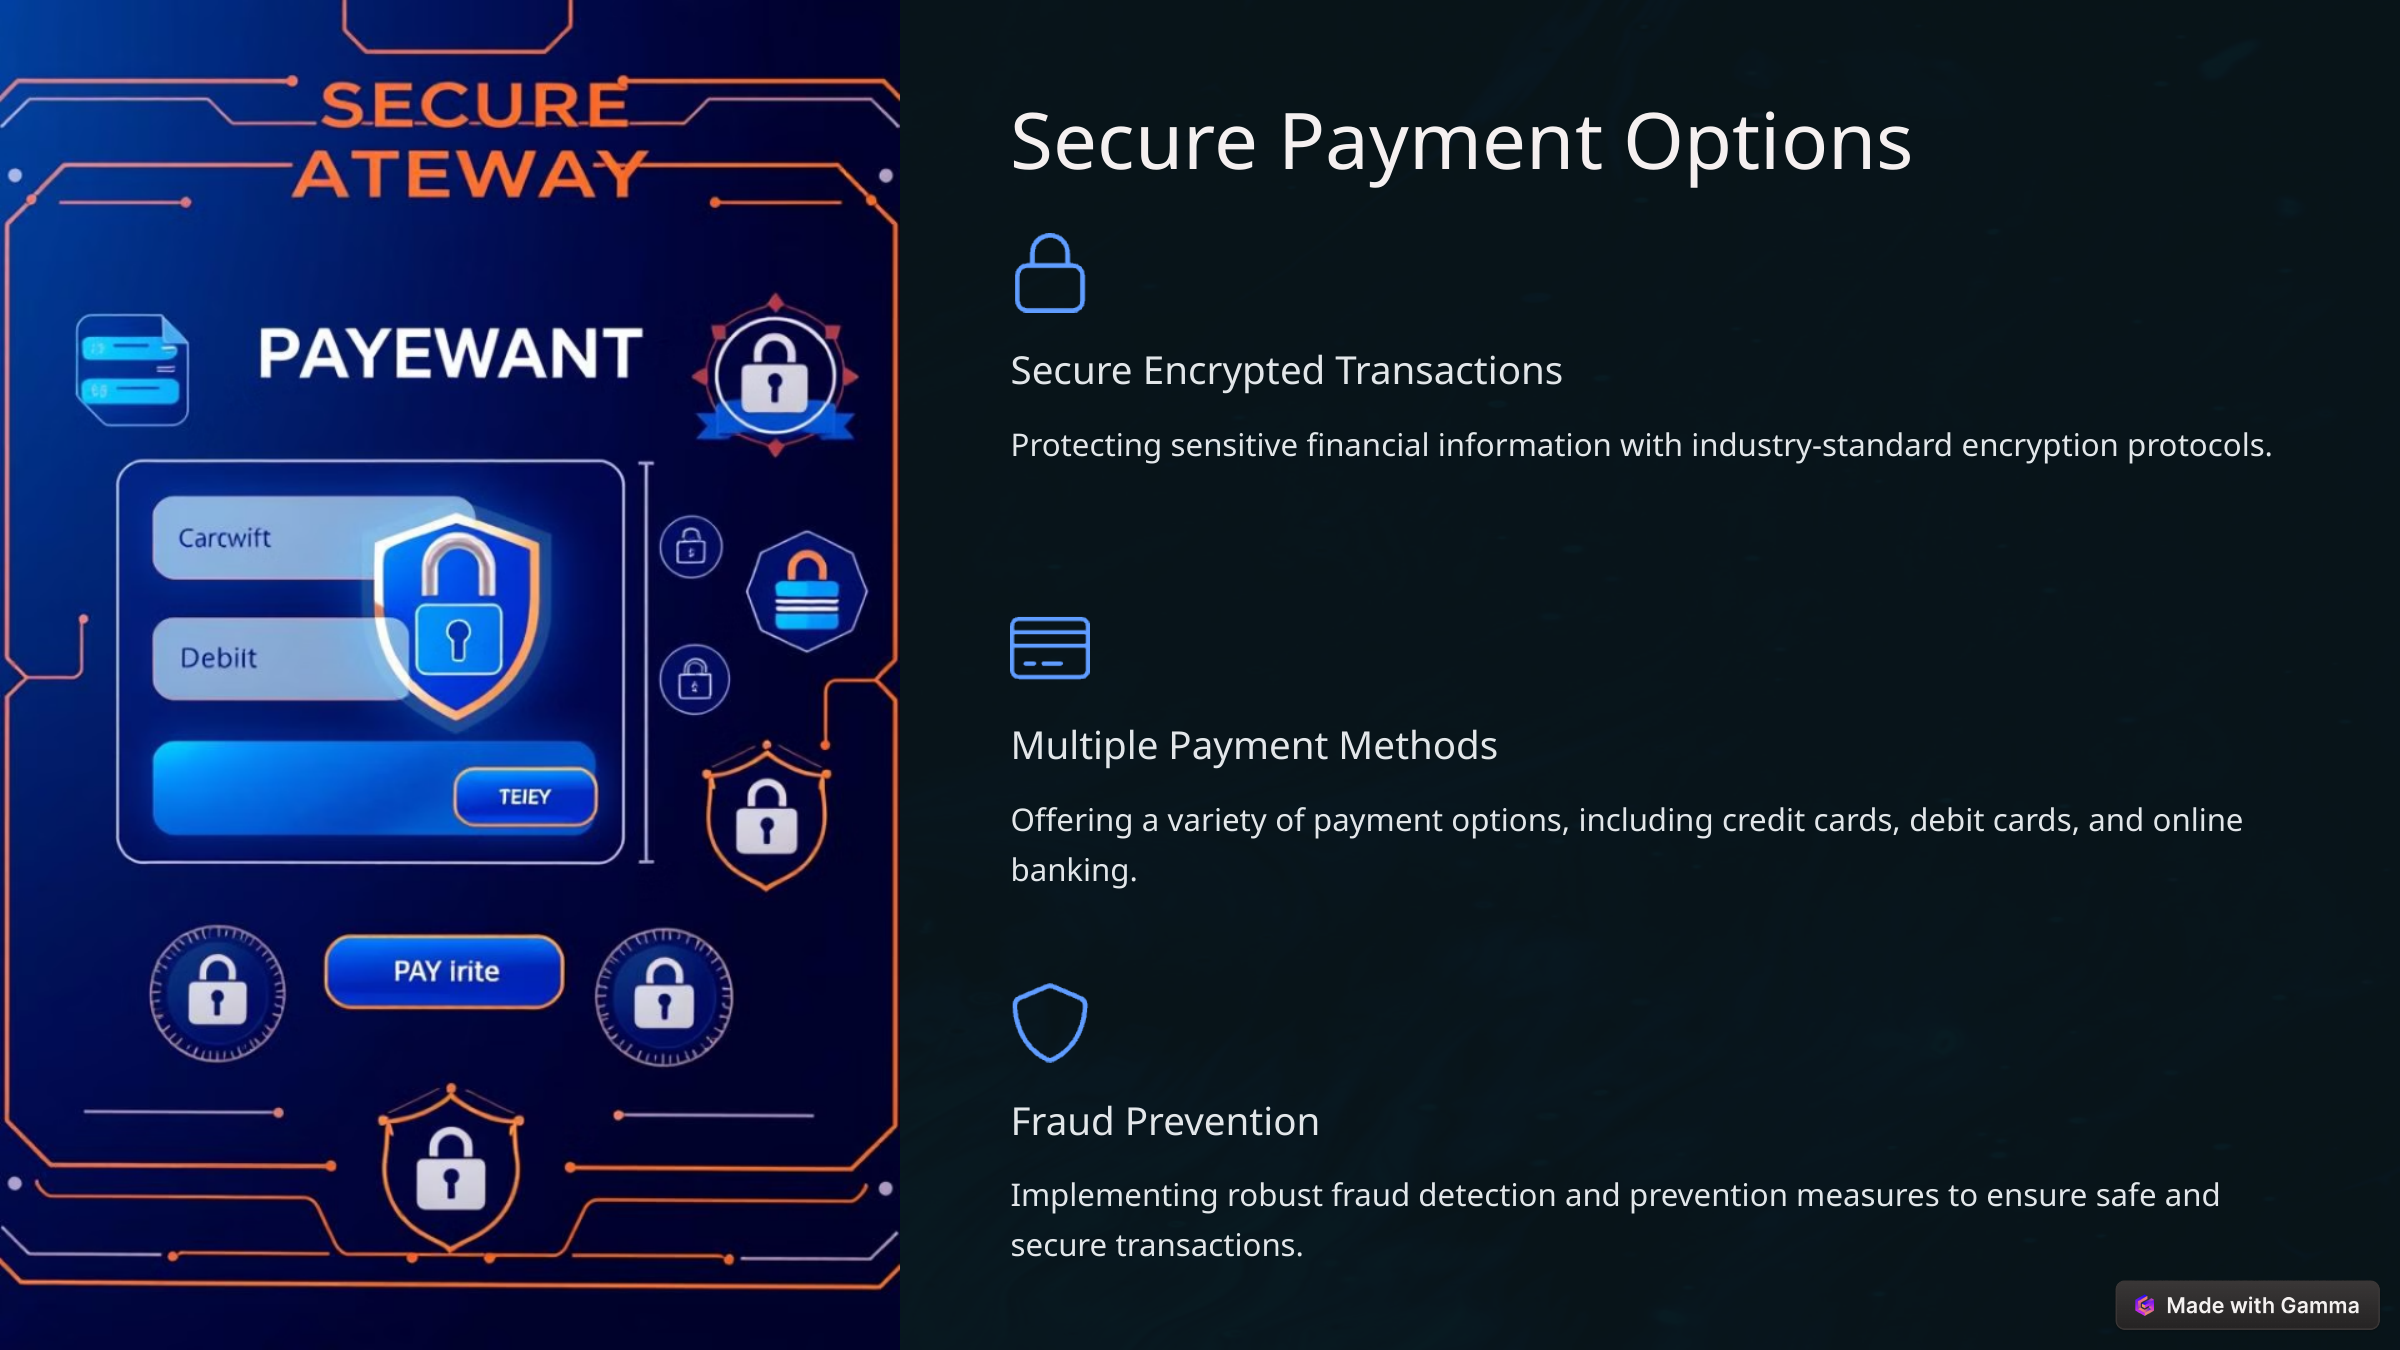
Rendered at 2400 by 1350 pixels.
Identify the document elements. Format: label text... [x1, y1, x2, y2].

text_box Secure Payment Options [1010, 86, 1961, 186]
picture [2106, 1271, 2389, 1339]
text_box Fraud Prevention [1010, 1093, 1406, 1144]
picture [0, 0, 900, 1350]
picture [1010, 608, 1090, 688]
text_box Multiple Payment Methods [1010, 718, 1541, 769]
text_box Protecting sensitive financial information with industry-standard encryption protocols. [1010, 412, 2290, 514]
text_box Implementing robust fraud detection and prevention measures to ensure safe and secure transactions. [1010, 1162, 2290, 1264]
picture [1010, 233, 1090, 313]
picture [1010, 983, 1090, 1063]
text_box Offering a variety of payment options, including credit cards, debit cards, and online banking. [1010, 787, 2290, 889]
text_box Secure Encrypted Transactions [1010, 343, 1615, 394]
